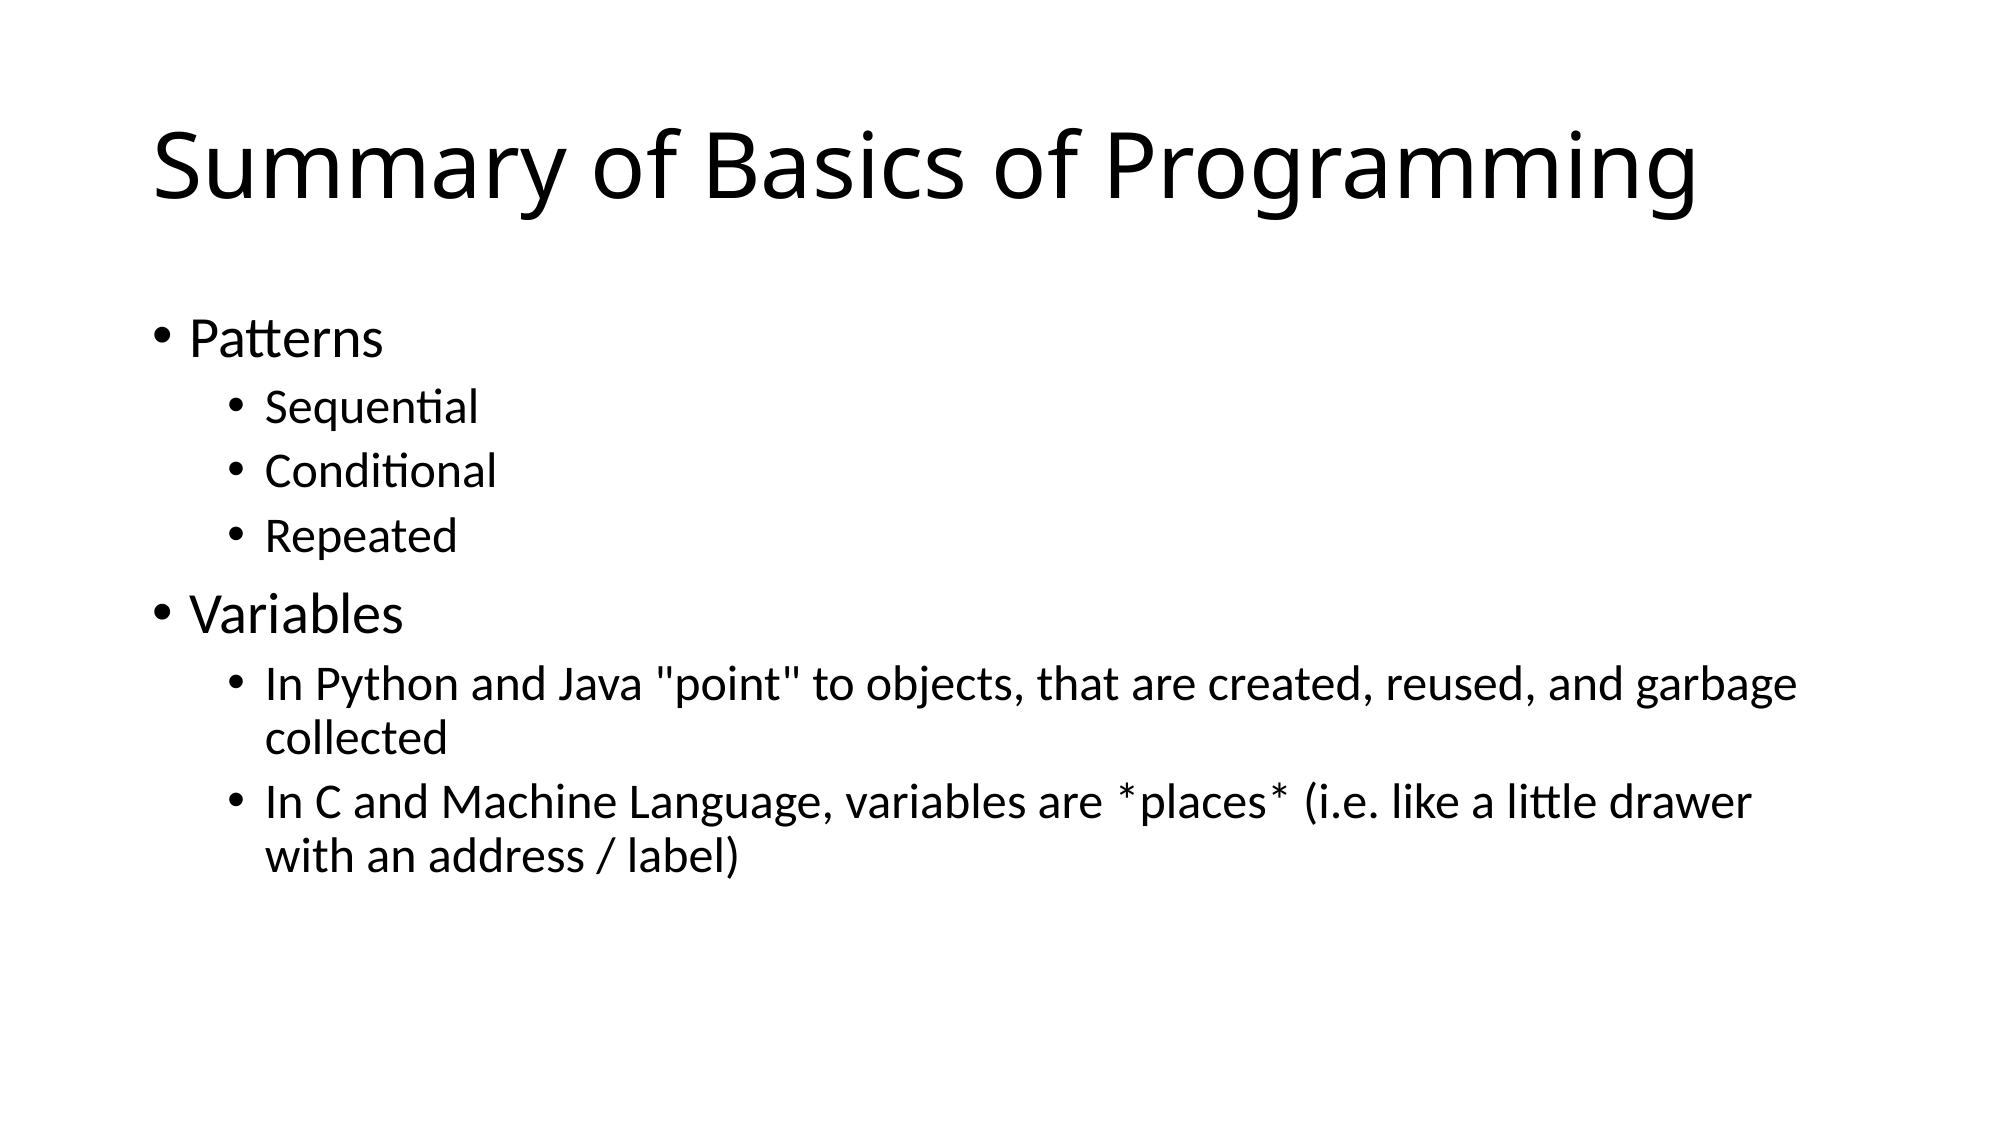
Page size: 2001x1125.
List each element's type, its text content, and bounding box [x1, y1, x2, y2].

list Patterns Sequential Conditional Repeated Variables In Python and Java "point" to objects, that are created, reused, and garbage collected In C and Machine Language, variables are *places* (i.e. like a little drawer with an address / label) [137, 299, 1863, 1014]
title Summary of Basics of Programming [137, 59, 1863, 278]
